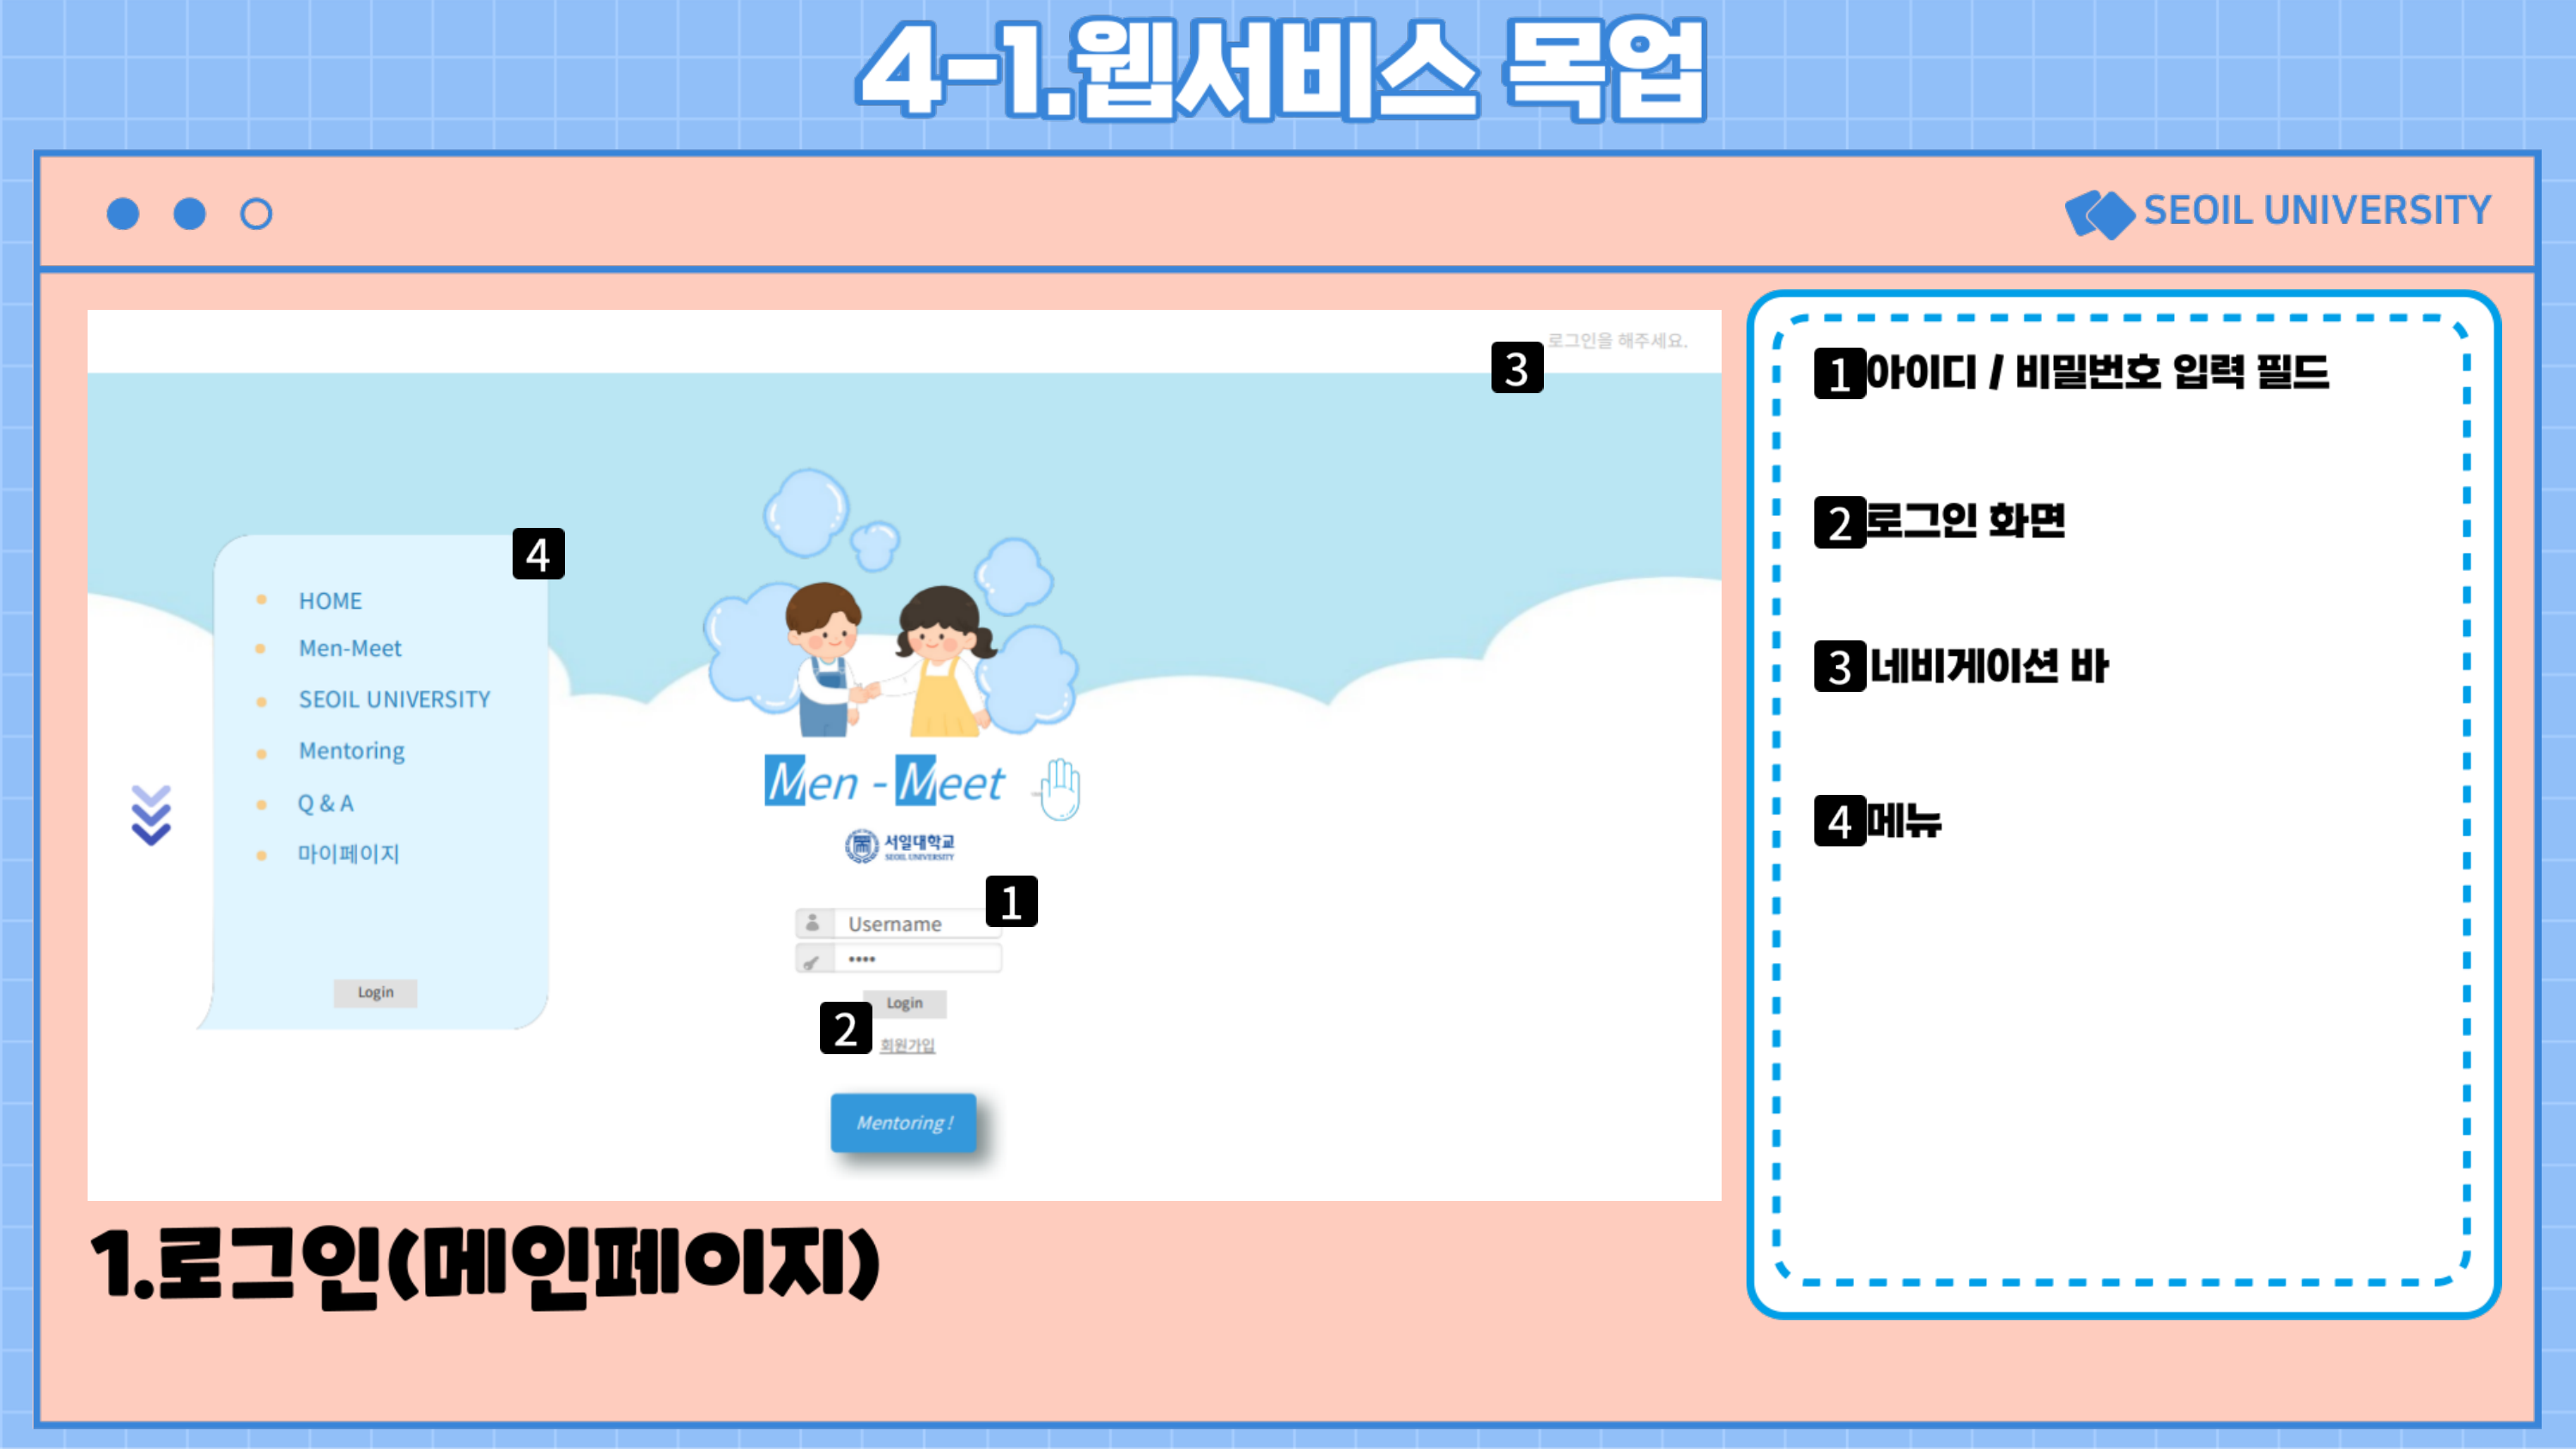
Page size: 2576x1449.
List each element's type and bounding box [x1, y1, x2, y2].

picture [1820, 335, 2349, 413]
picture [1498, 329, 1552, 408]
picture [0, 0, 1831, 248]
text_box [2065, 184, 2502, 241]
picture [825, 990, 881, 1068]
picture [1820, 484, 2084, 562]
text_box [1747, 289, 2502, 1320]
text_box [33, 149, 2542, 1429]
text_box [0, 0, 2576, 1449]
text_box [87, 310, 1722, 1201]
picture [1820, 782, 1963, 860]
picture [1820, 627, 2129, 706]
picture [76, 1186, 927, 1353]
picture [518, 515, 573, 593]
picture [991, 863, 1048, 941]
